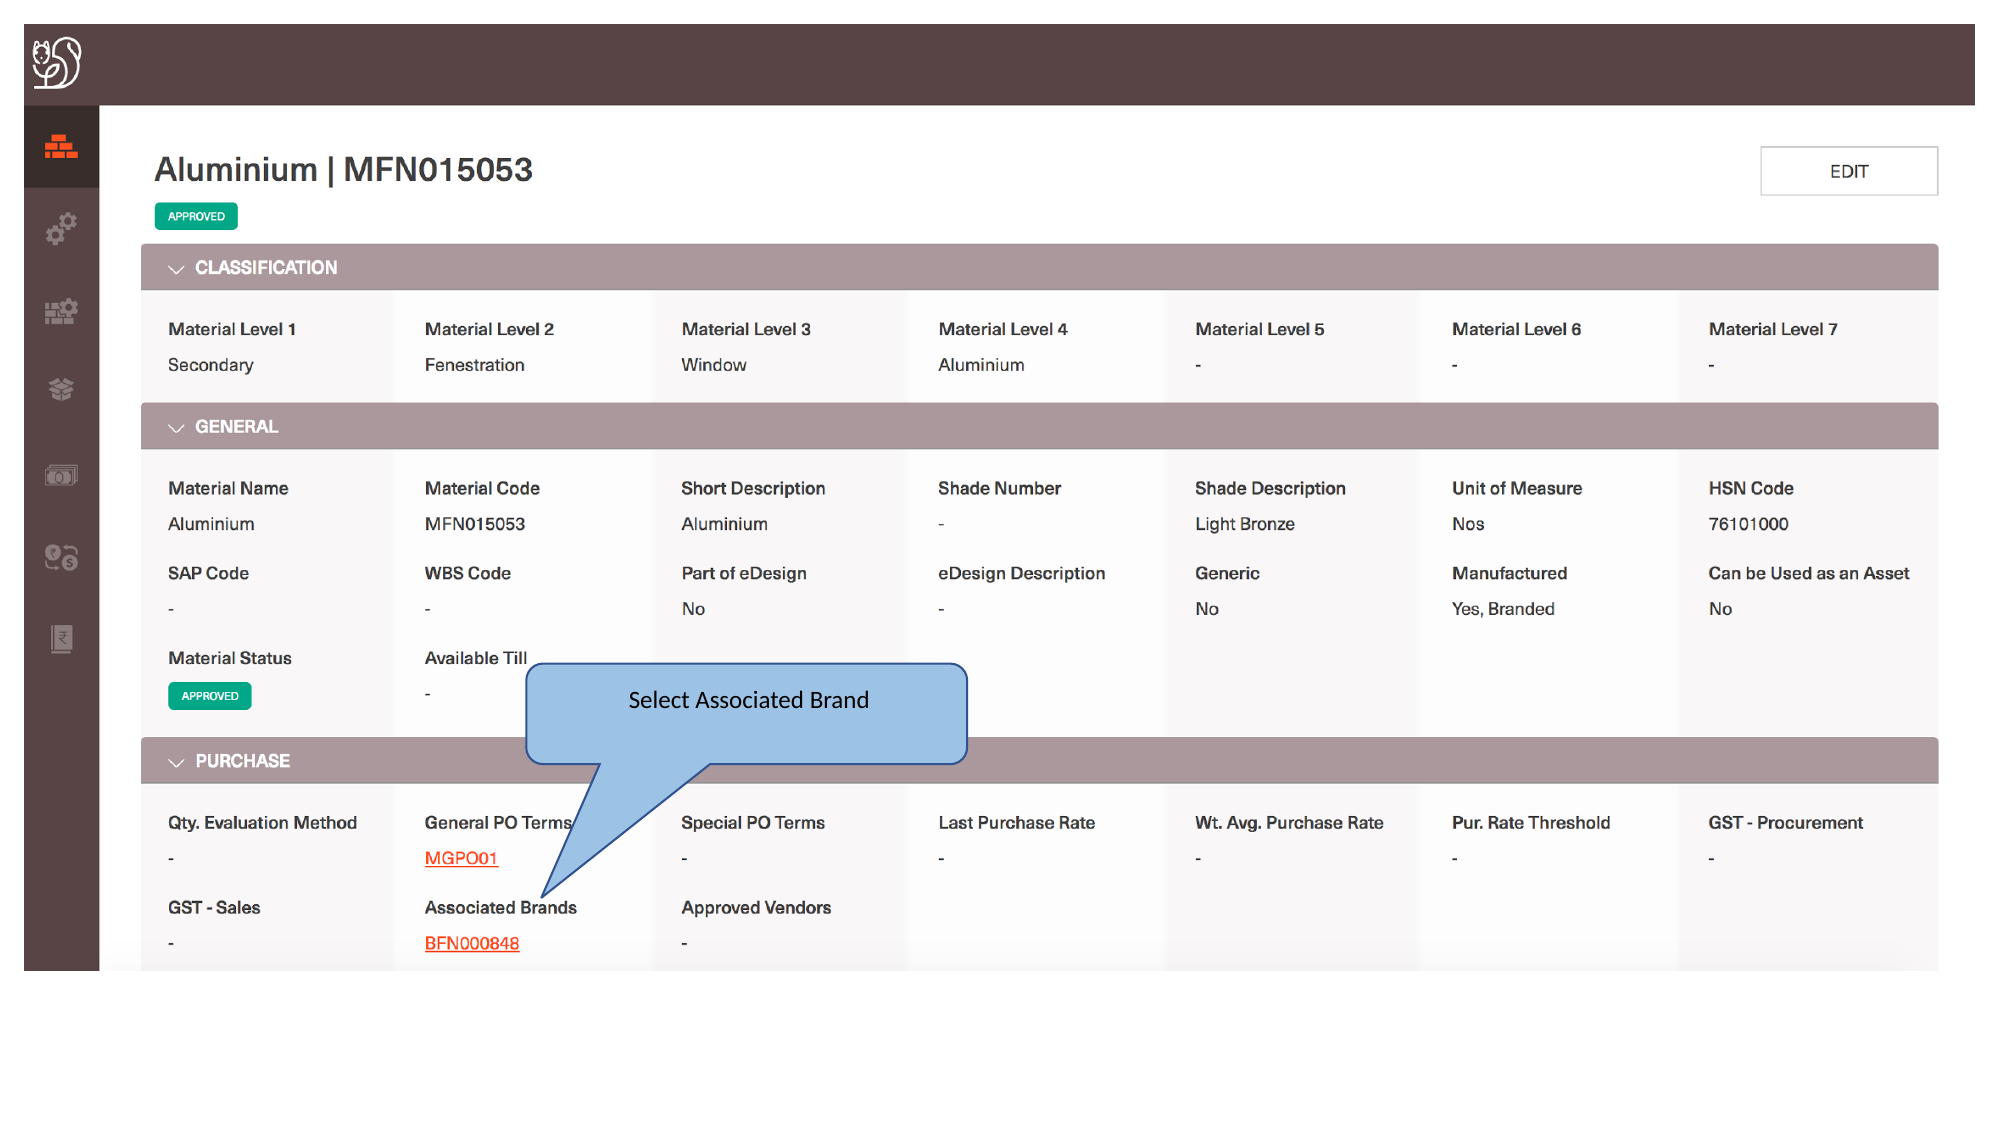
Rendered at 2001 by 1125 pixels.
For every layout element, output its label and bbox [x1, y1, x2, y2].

picture [24, 24, 1976, 971]
